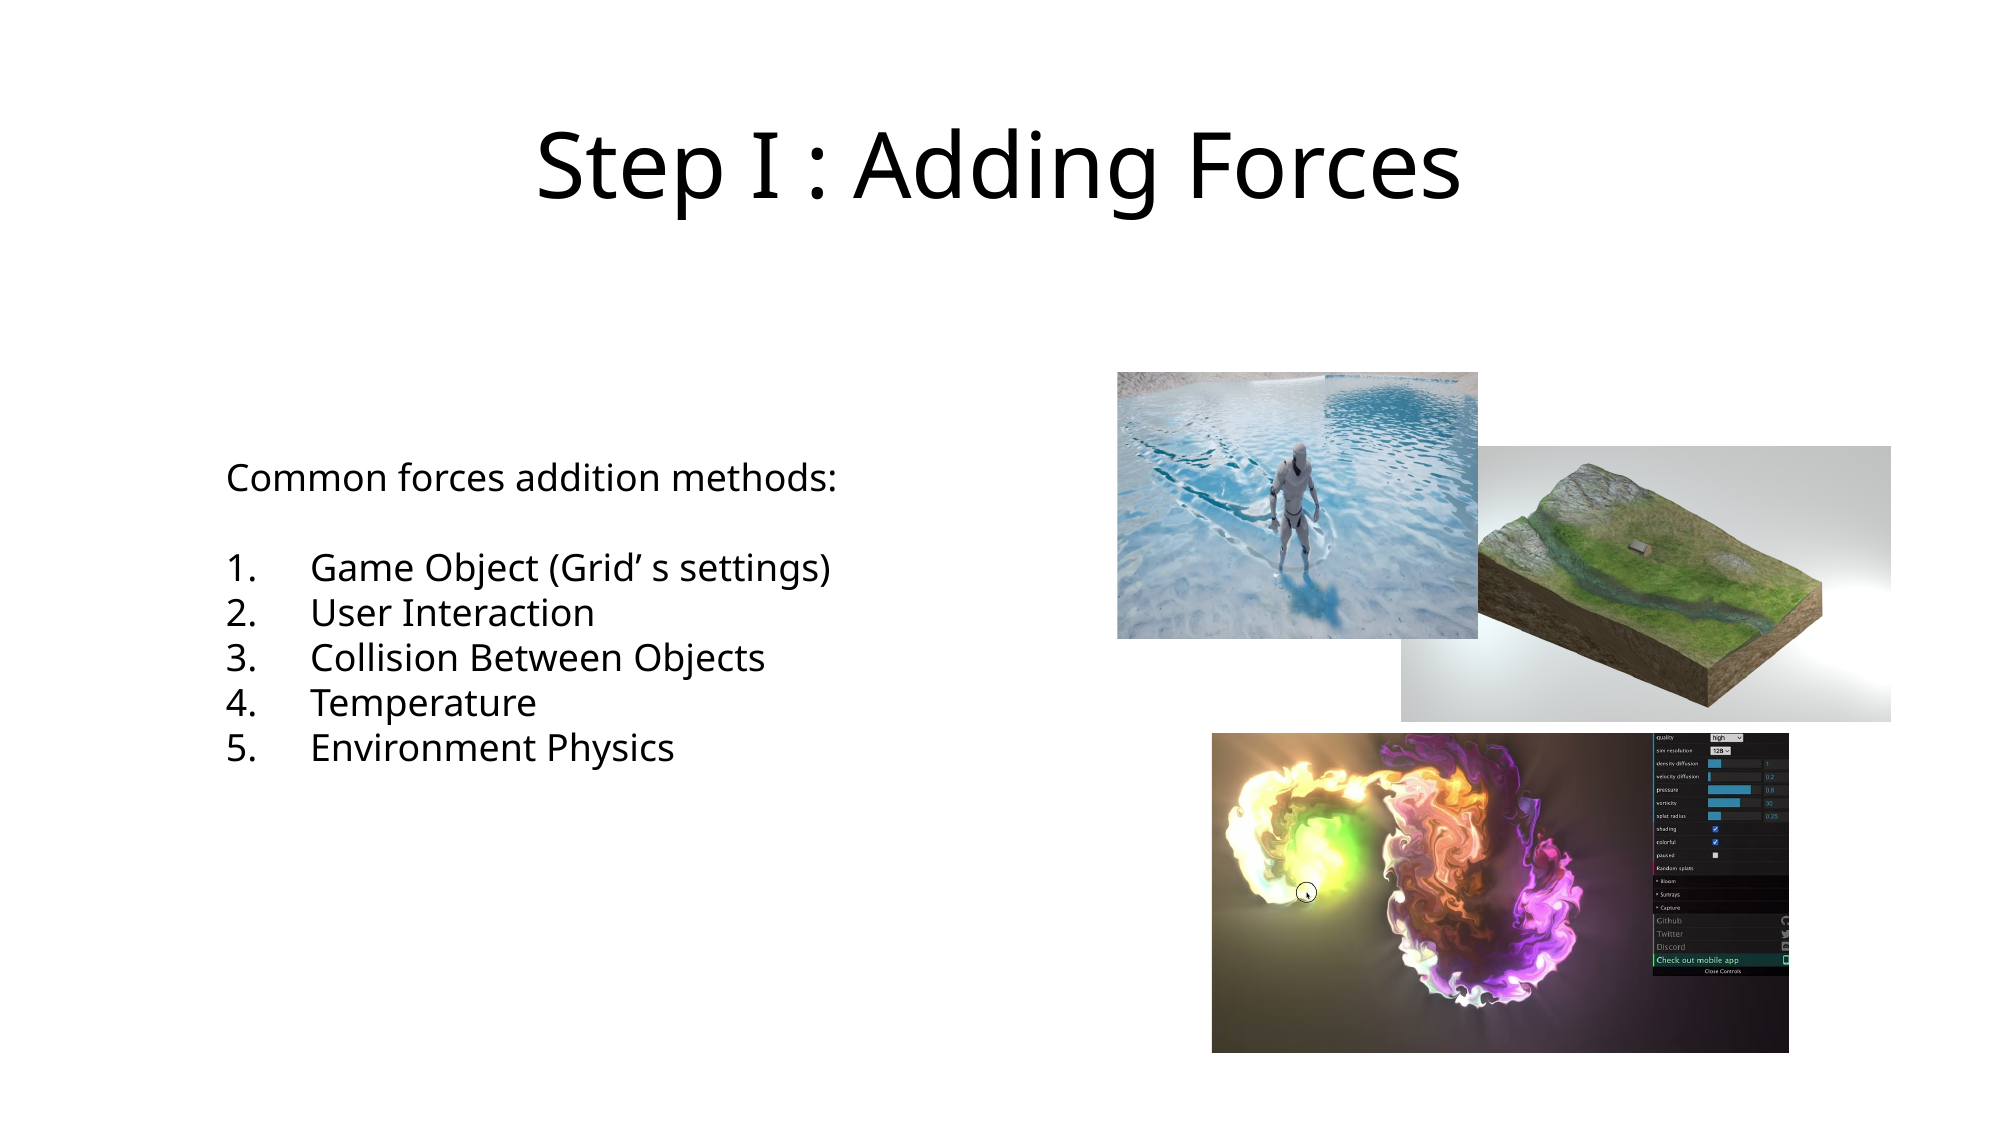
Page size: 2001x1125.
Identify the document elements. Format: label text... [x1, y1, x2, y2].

picture [1116, 371, 1891, 723]
text_box Common forces addition methods: Game Object (Grid’ s settings) User Interaction Collision Between Objects Temperature Environment Physics [211, 446, 1118, 867]
title Step I : Adding Forces [137, 59, 1863, 278]
picture [1211, 733, 1790, 1054]
